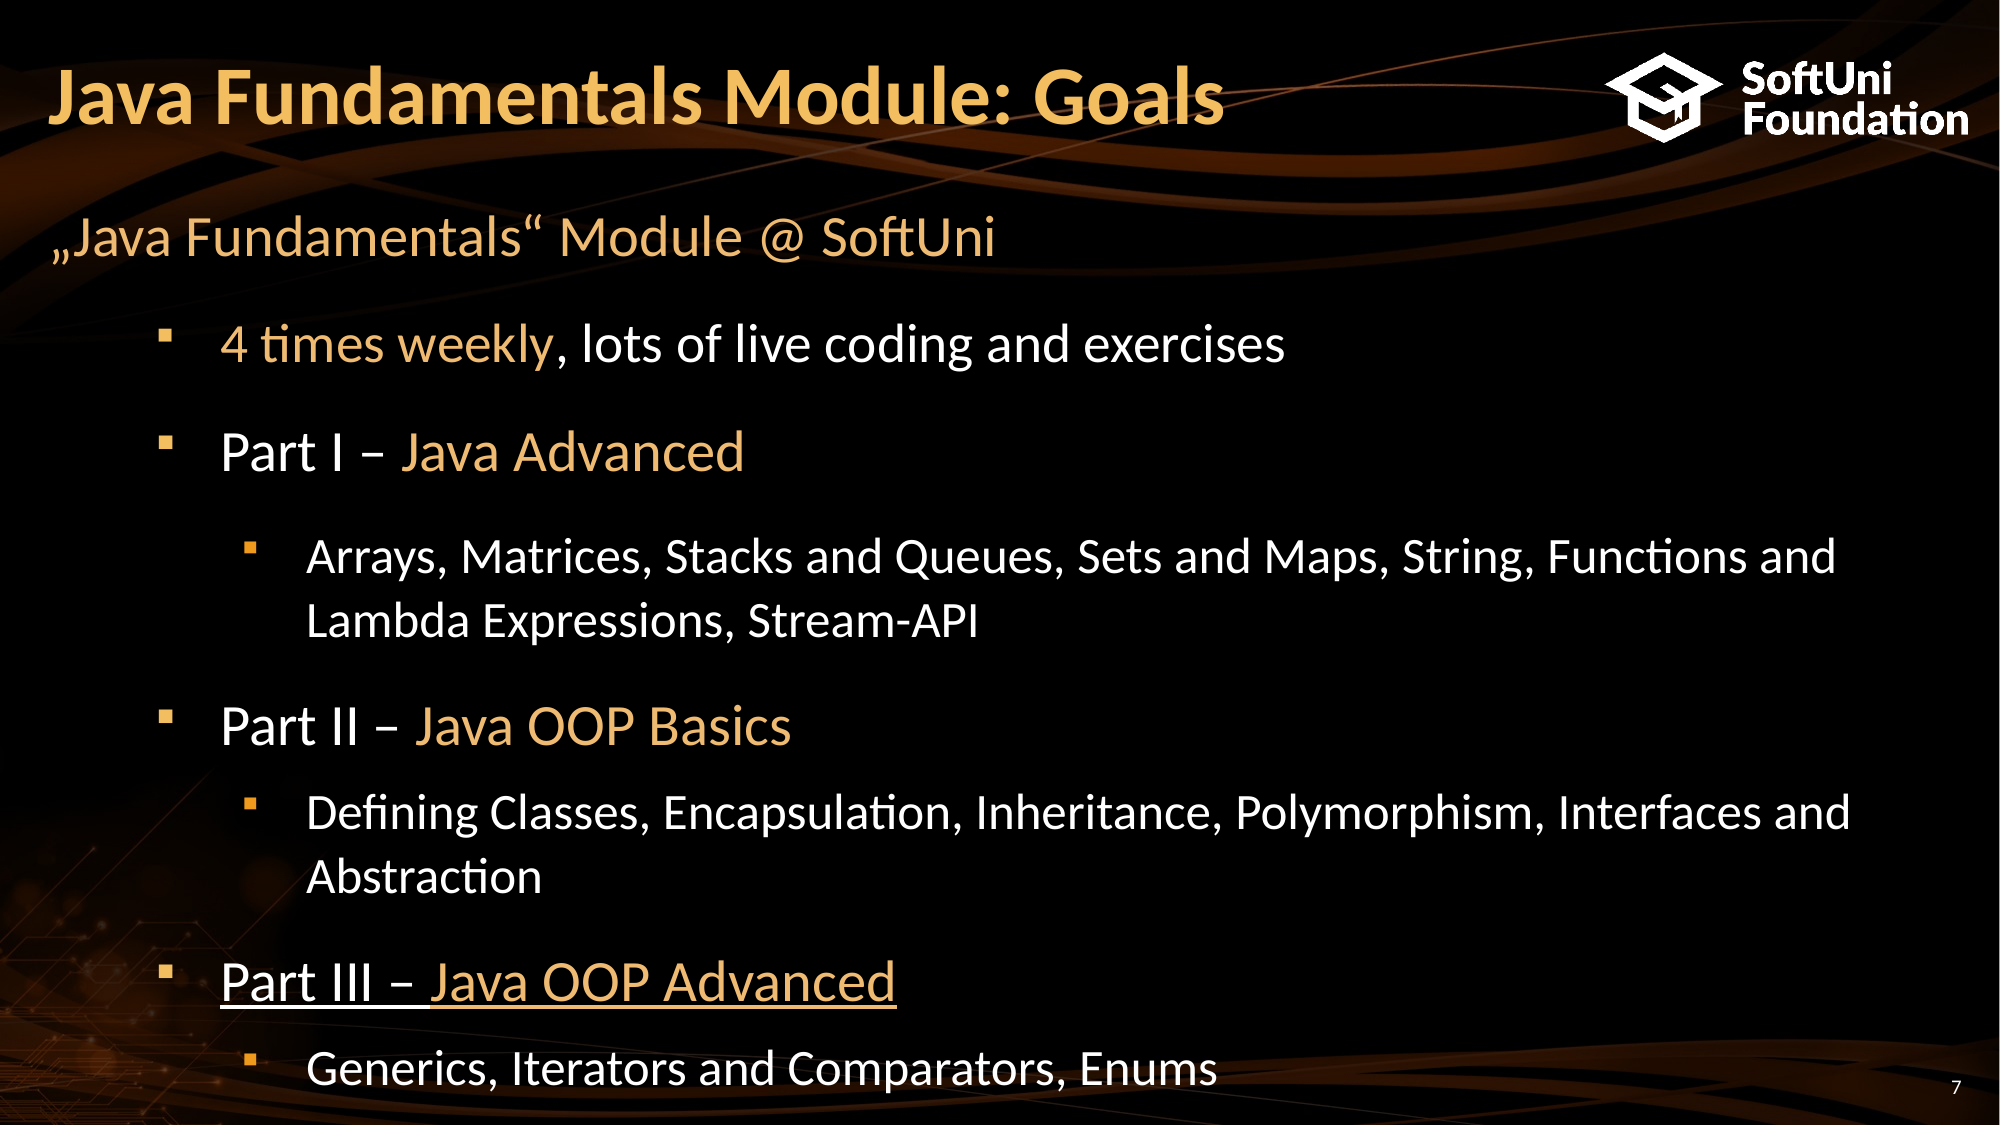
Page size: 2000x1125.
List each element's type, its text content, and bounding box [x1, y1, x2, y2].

picture [0, 0, 2000, 1125]
text_box „Java Fundamentals“ Module @ SoftUni 4 times weekly, lots of live coding and exercises Part I – Java Advanced Arrays, Matrices, Stacks and Queues, Sets and Maps, String, Functions and Lambda Expressions, Stream-API Part II – Java OOP Basics Defining Classes, Encapsulation, Inheritance, Polymorphism, Interfaces and Abstraction Part III – Java OOP Advanced Generics, Iterators and Comparators, Enums [31, 188, 1968, 1103]
text_box Java Fundamentals Module: Goals [30, 6, 1602, 189]
